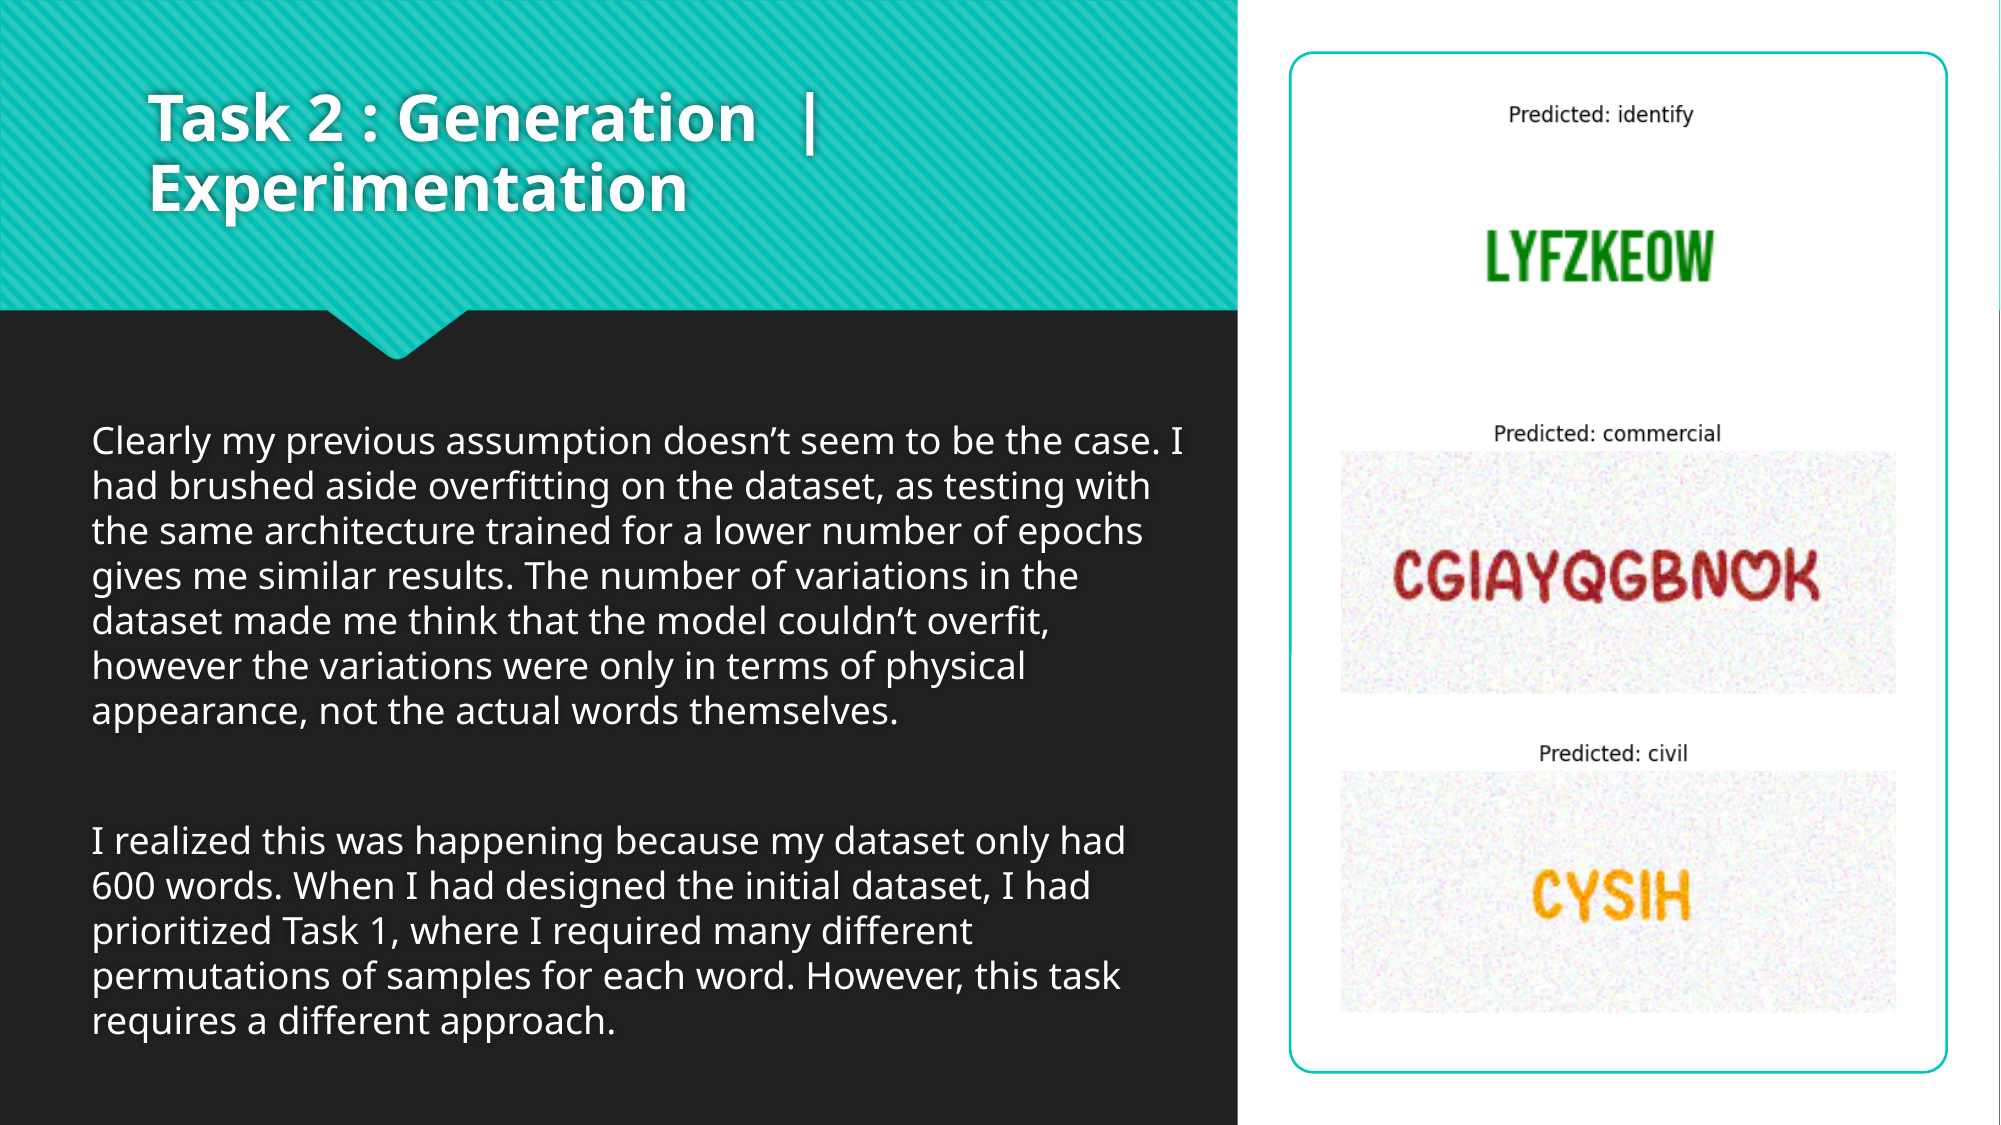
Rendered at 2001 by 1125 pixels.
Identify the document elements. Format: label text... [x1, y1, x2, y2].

text_box [1288, 51, 1948, 1074]
list Clearly my previous assumption doesn’t seem to be the case. I had brushed aside overfitting on the dataset, as testing with the same architecture trained for a lower number of epochs gives me similar results. The number of variations in the dataset made me think that the model couldn’t overfit, however the variations were only in terms of physical appearance, not the actual words themselves. I realized this was happening because my dataset only had 600 words. When I had designed the initial dataset, I had prioritized Task 1, where I required many different permutations of samples for each word. However, this task requires a different approach. [76, 386, 1200, 1073]
title Task 2 : Generation | Experimentation [132, 73, 1107, 233]
picture [1340, 93, 1897, 387]
picture [1340, 732, 1897, 1026]
text_box [1236, 0, 2000, 1125]
picture [1340, 412, 1897, 706]
